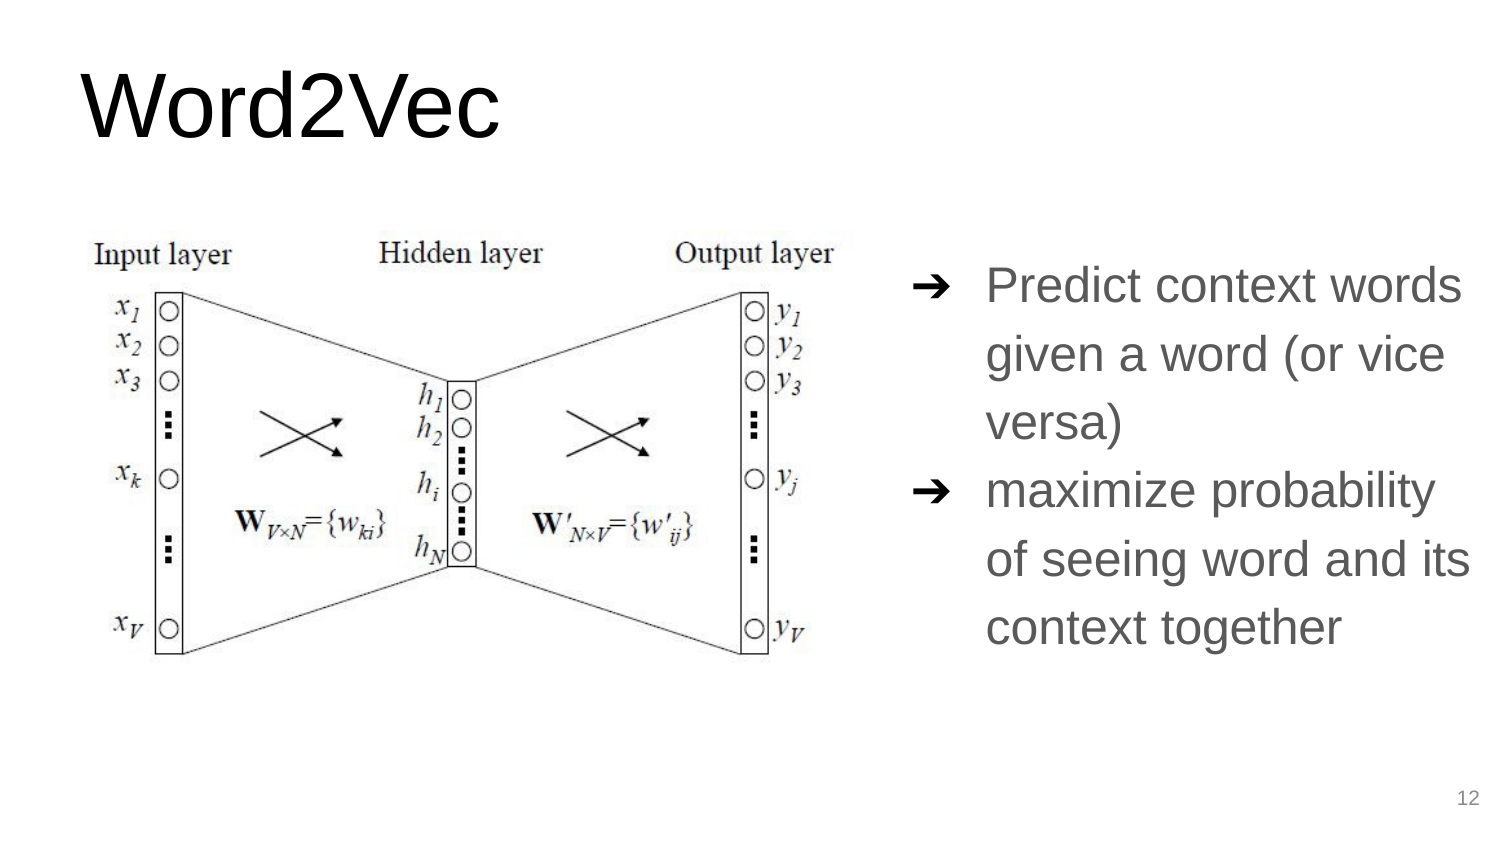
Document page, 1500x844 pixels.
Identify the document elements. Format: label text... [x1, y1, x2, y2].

slide_number 12 [1389, 764, 1480, 830]
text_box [0, 229, 932, 743]
text_box Predict context words given a word (or vice versa) maximize probability of seeing word and its context together [936, 242, 1472, 655]
title Word2Vec [58, 0, 600, 187]
